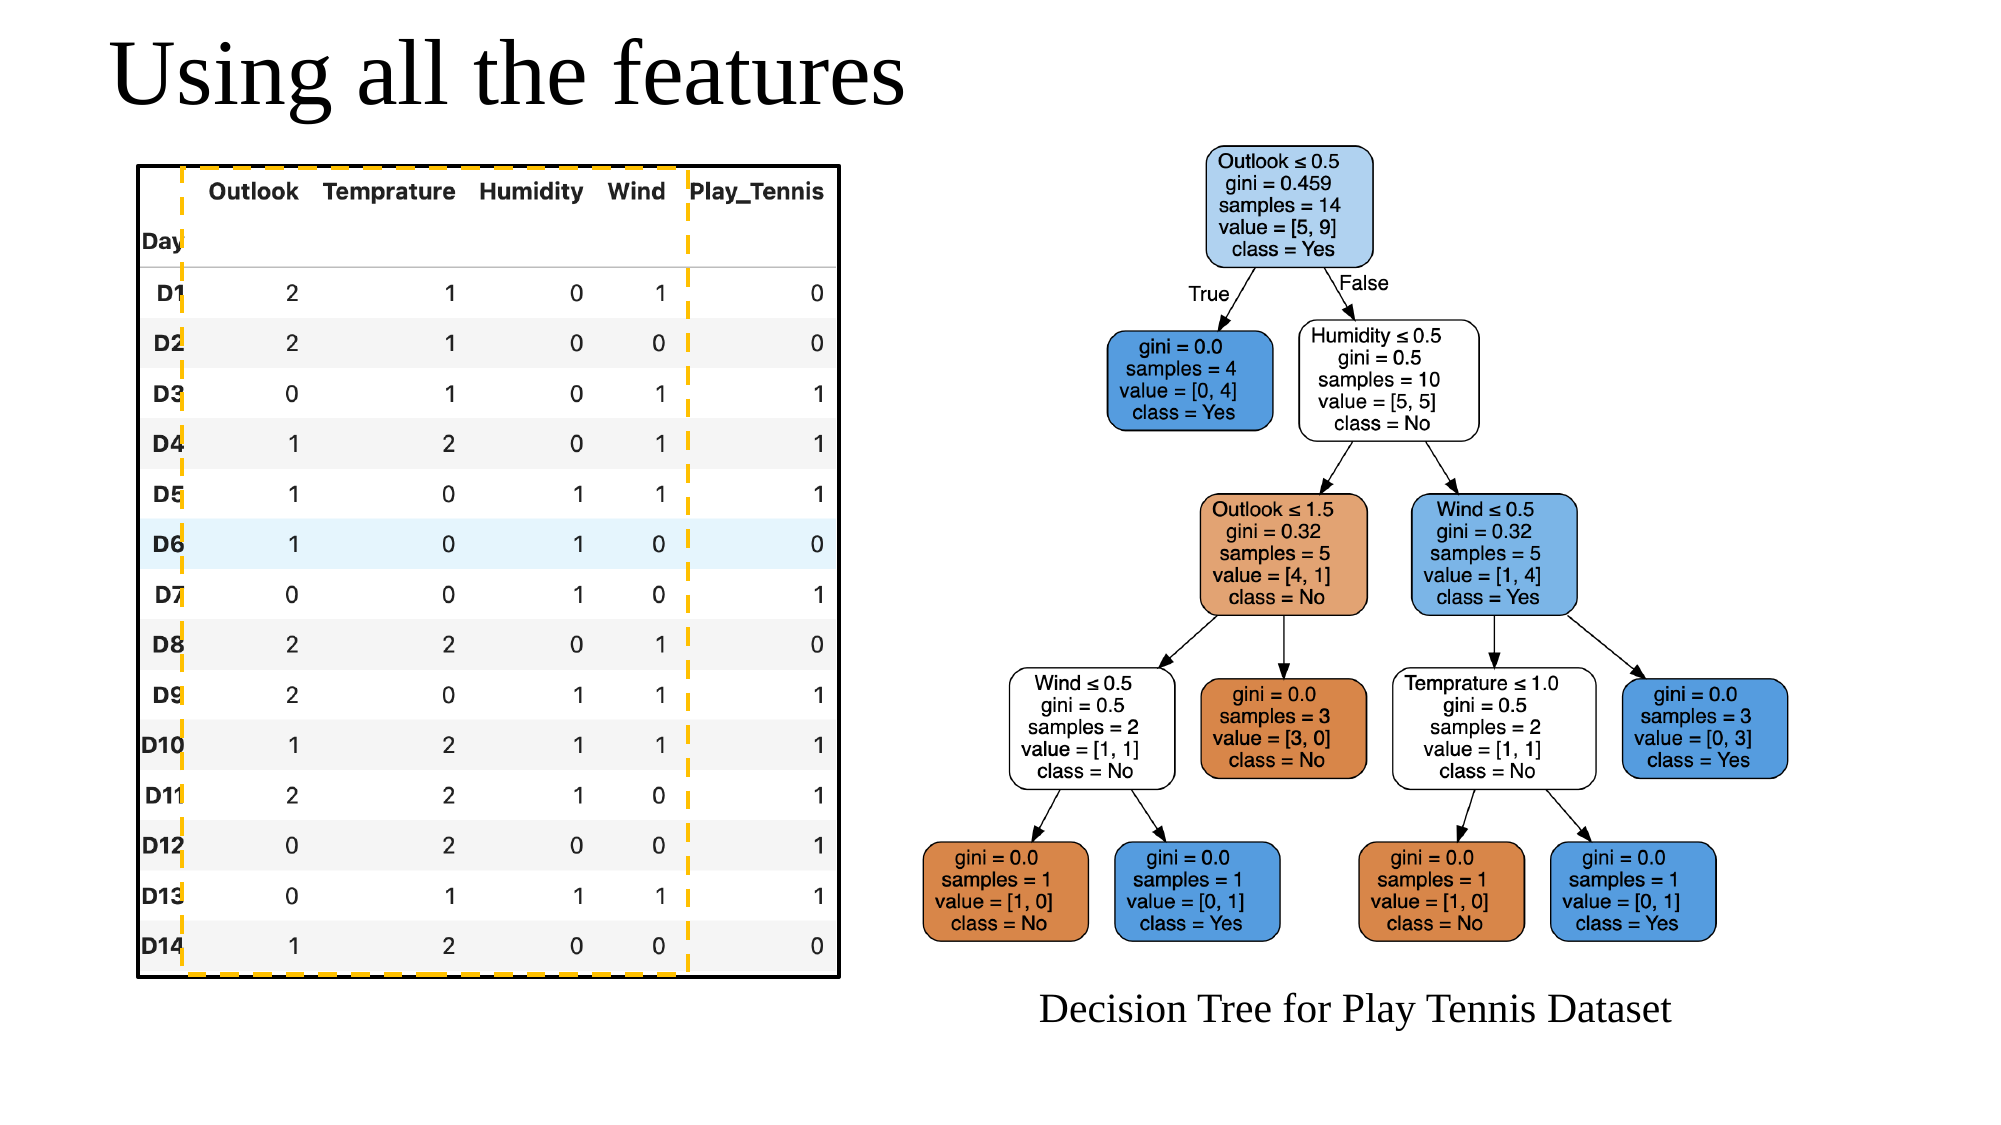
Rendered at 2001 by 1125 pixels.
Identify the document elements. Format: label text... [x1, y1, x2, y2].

title Using all the features [0, 0, 2000, 133]
picture [139, 167, 838, 976]
picture [915, 140, 1797, 949]
text_box Decision Tree for Play Tennis Dataset [1024, 973, 1688, 1039]
